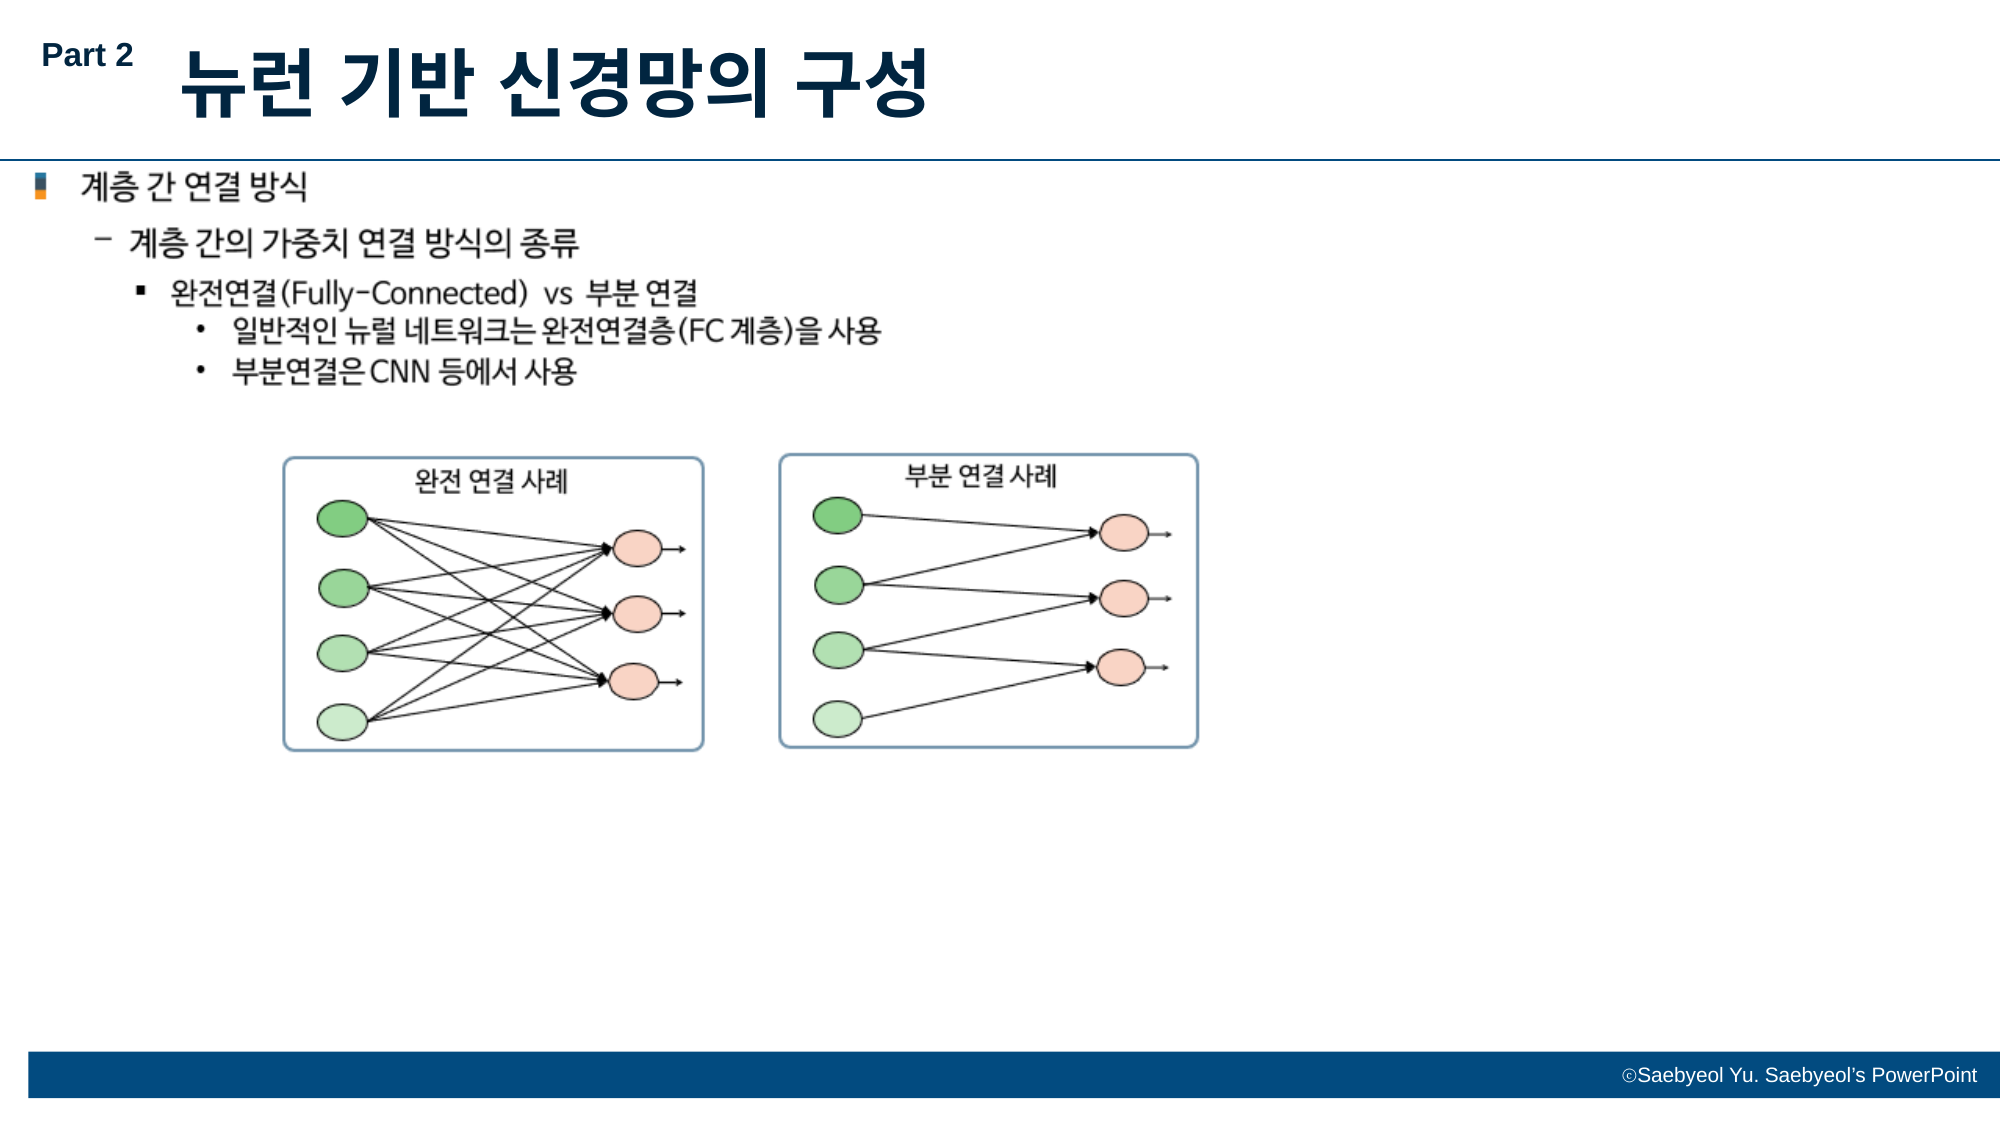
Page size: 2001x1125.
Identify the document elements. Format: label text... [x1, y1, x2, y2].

picture [26, 162, 1273, 804]
text_box 뉴런 기반 신경망의 구성 [165, 28, 1485, 134]
text_box Part 2 [26, 26, 165, 81]
